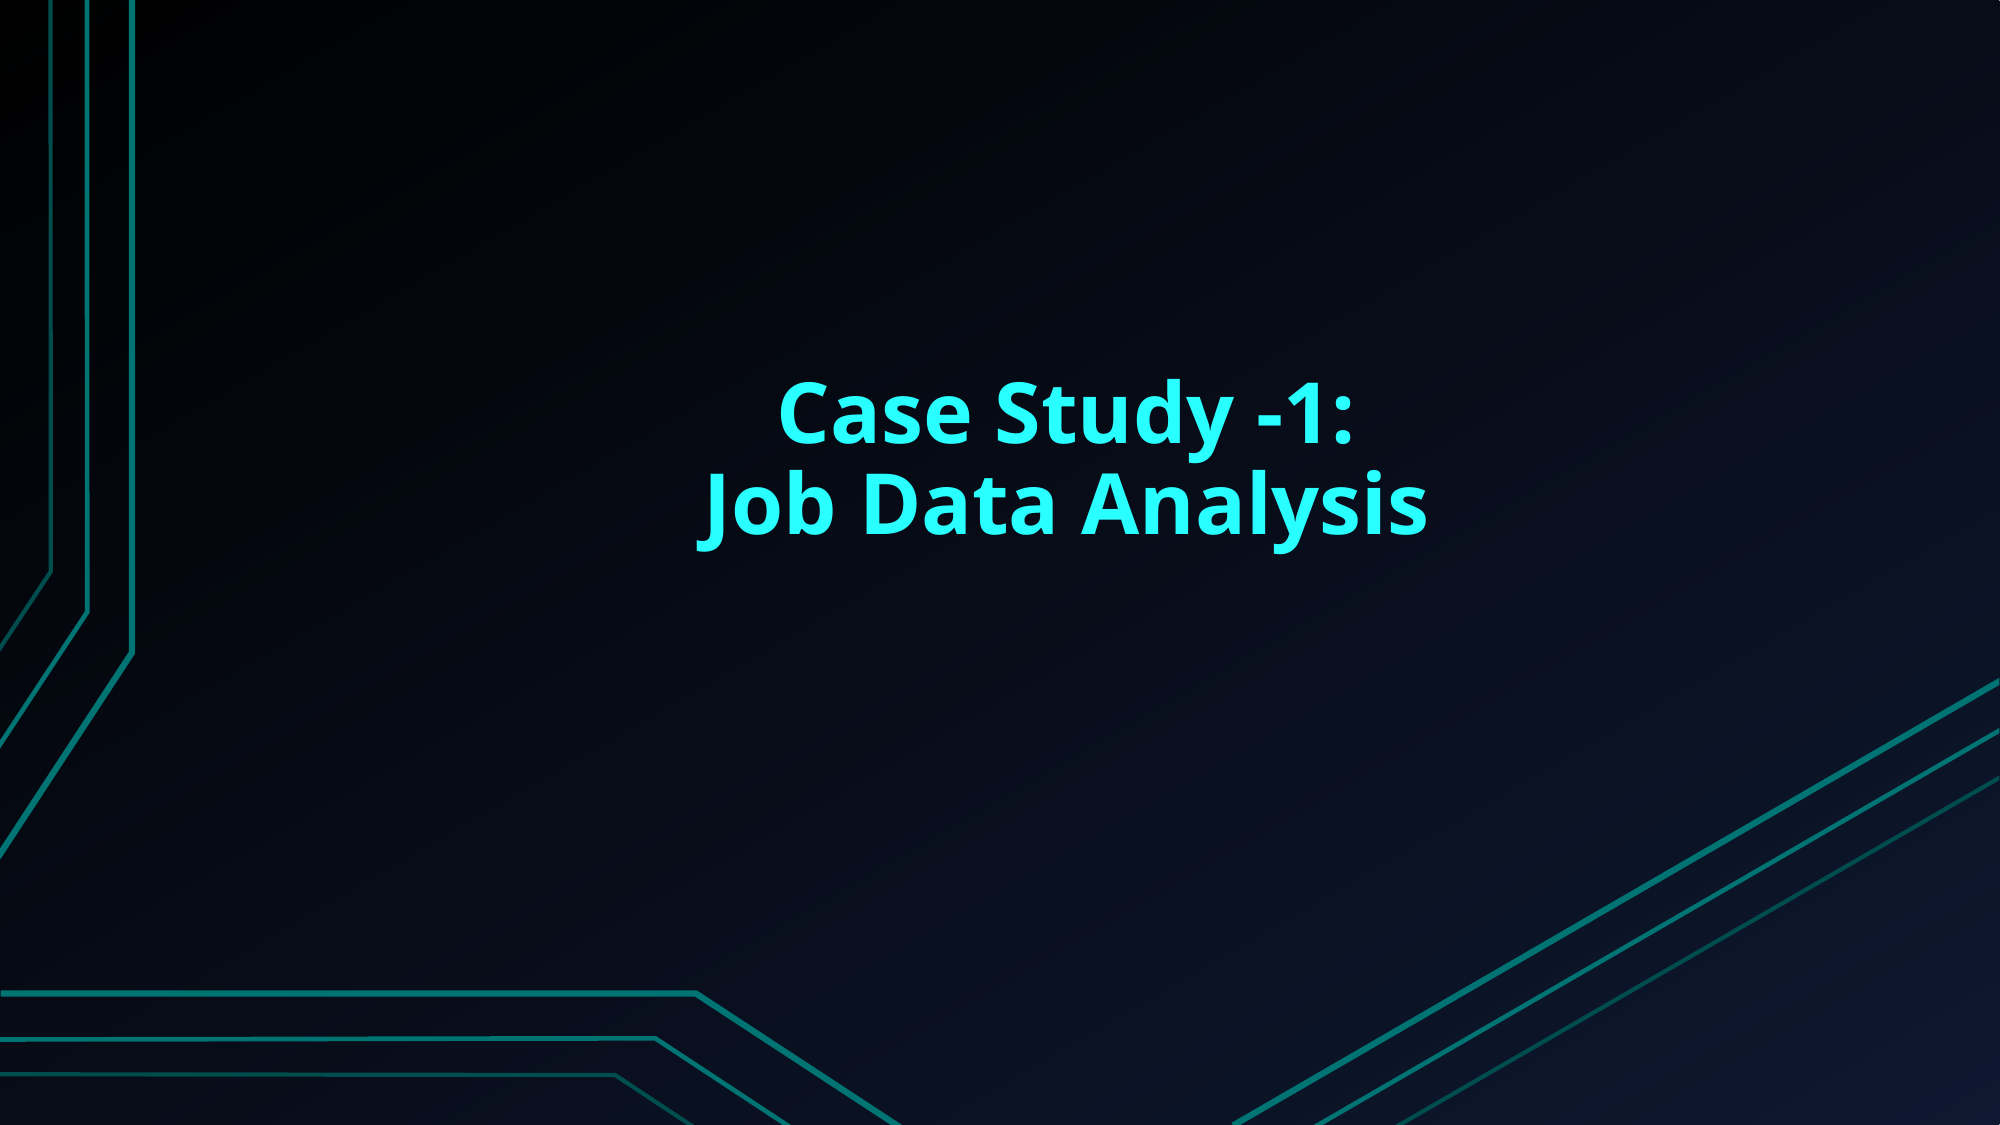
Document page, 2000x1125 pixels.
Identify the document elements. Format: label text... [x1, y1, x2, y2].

title Case Study -1: Job Data Analysis [350, 358, 1783, 563]
